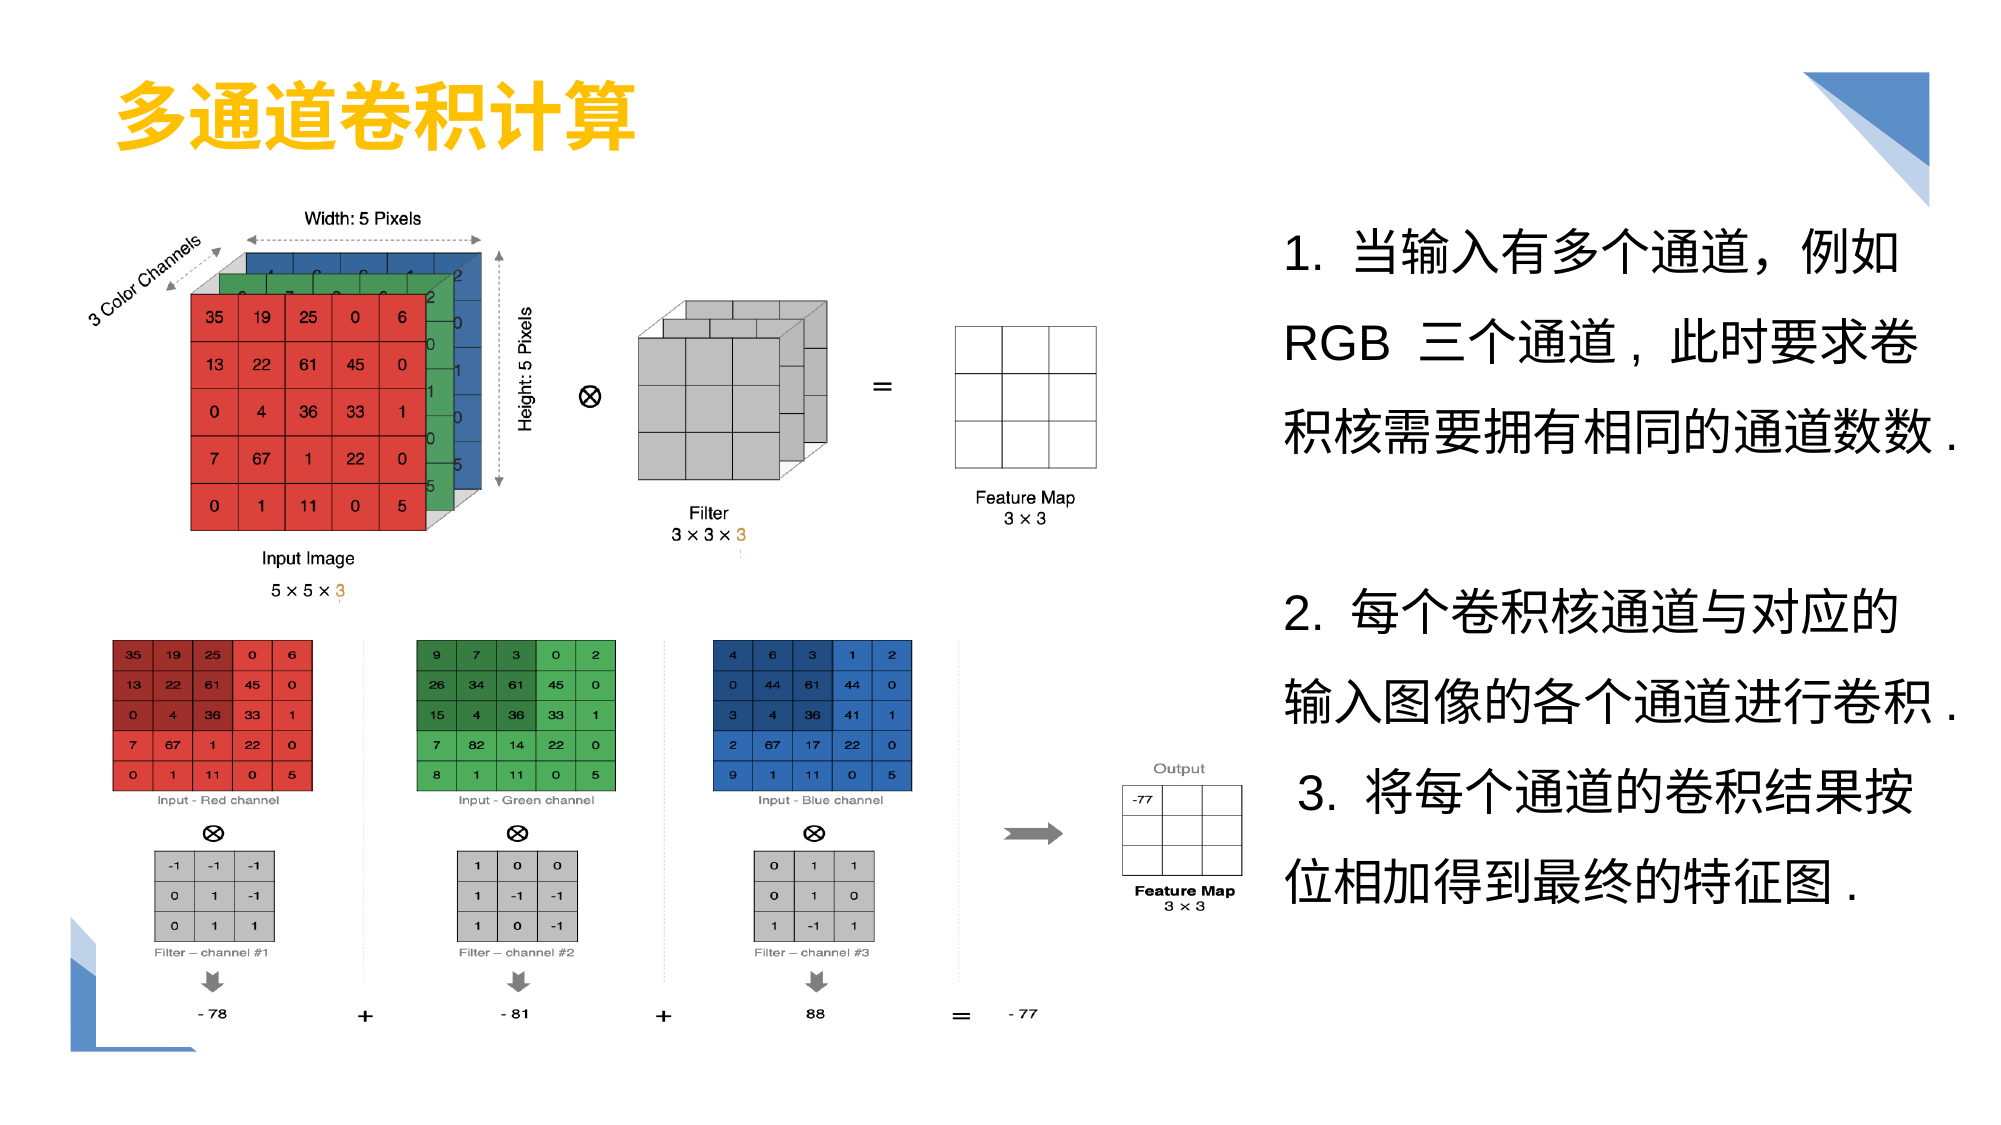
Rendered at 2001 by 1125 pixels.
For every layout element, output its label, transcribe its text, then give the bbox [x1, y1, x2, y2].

text_box 1. 当输入有多个通道，例如 RGB 三个通道, 此时要求卷积核需要拥有相同的通道数数. 2. 每个卷积核通道与对应的输入图像的各个通道进行卷积. 3. 将每个通道的卷积结果按位相加得到最终的特征图. [1268, 182, 1952, 891]
picture [96, 627, 1311, 1047]
title 多通道卷积计算 [96, 54, 1676, 174]
picture [74, 182, 1157, 619]
